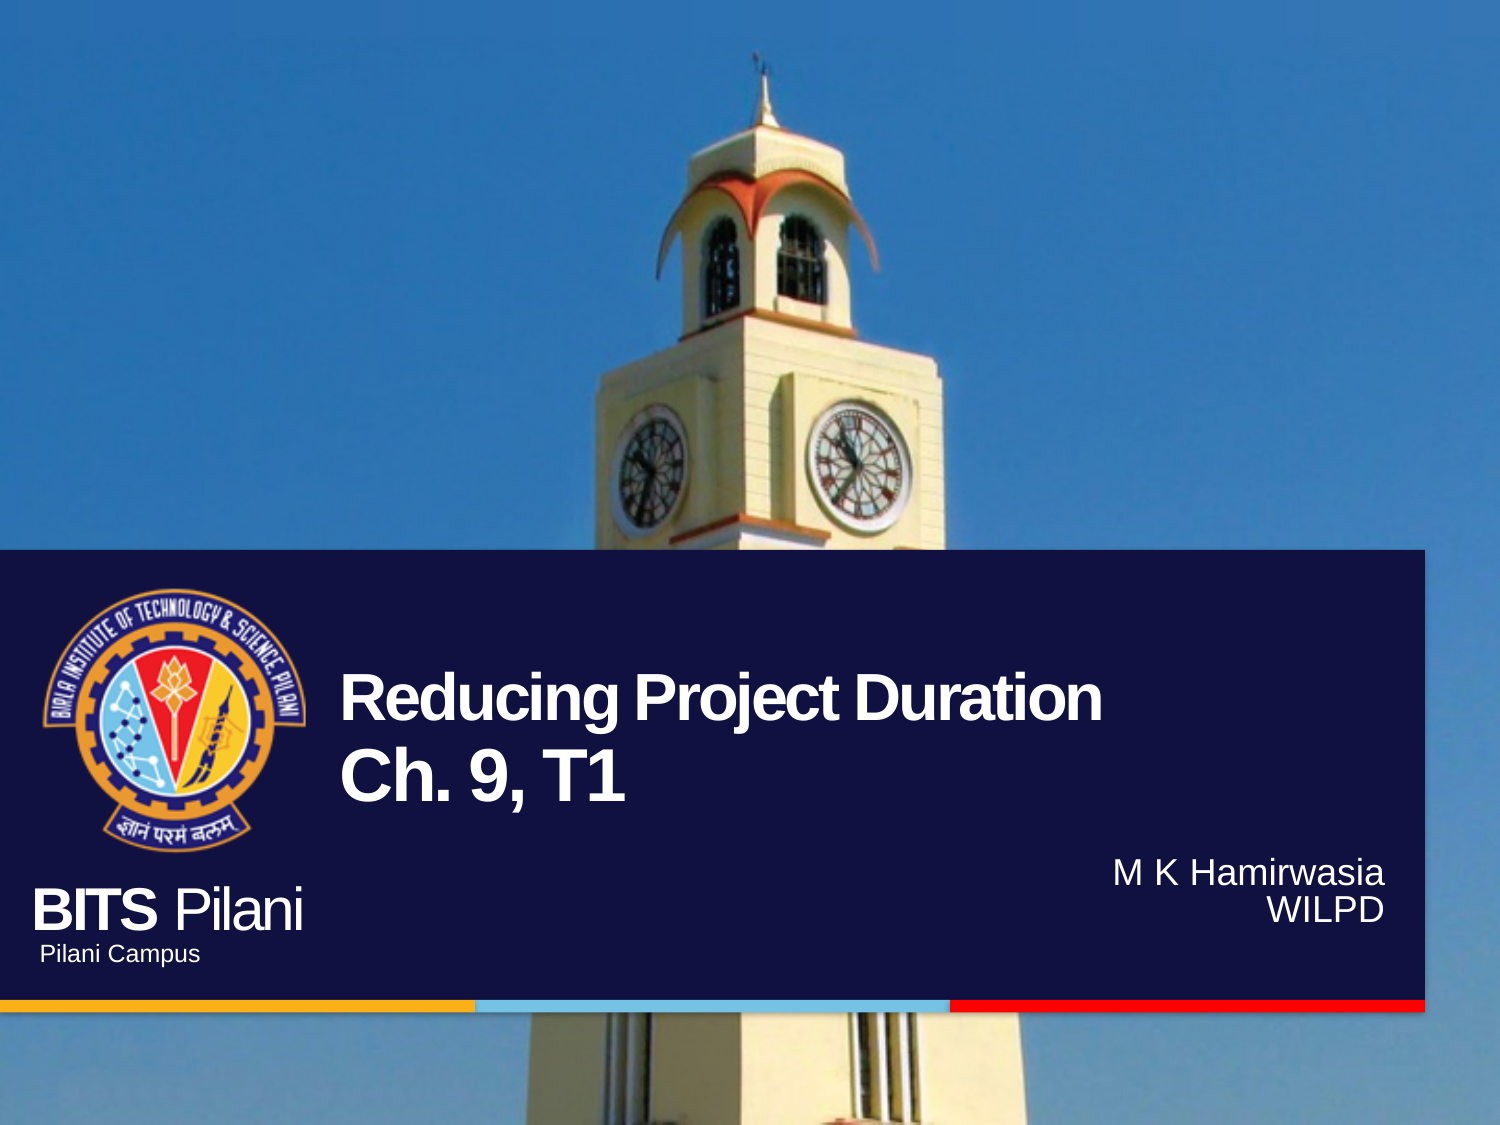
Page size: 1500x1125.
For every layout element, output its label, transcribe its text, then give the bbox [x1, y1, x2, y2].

picture [0, 0, 1500, 1125]
title Reducing Project Duration Ch. 9, T1 [324, 587, 1200, 713]
list M K Hamirwasia WILPD [412, 887, 1400, 975]
